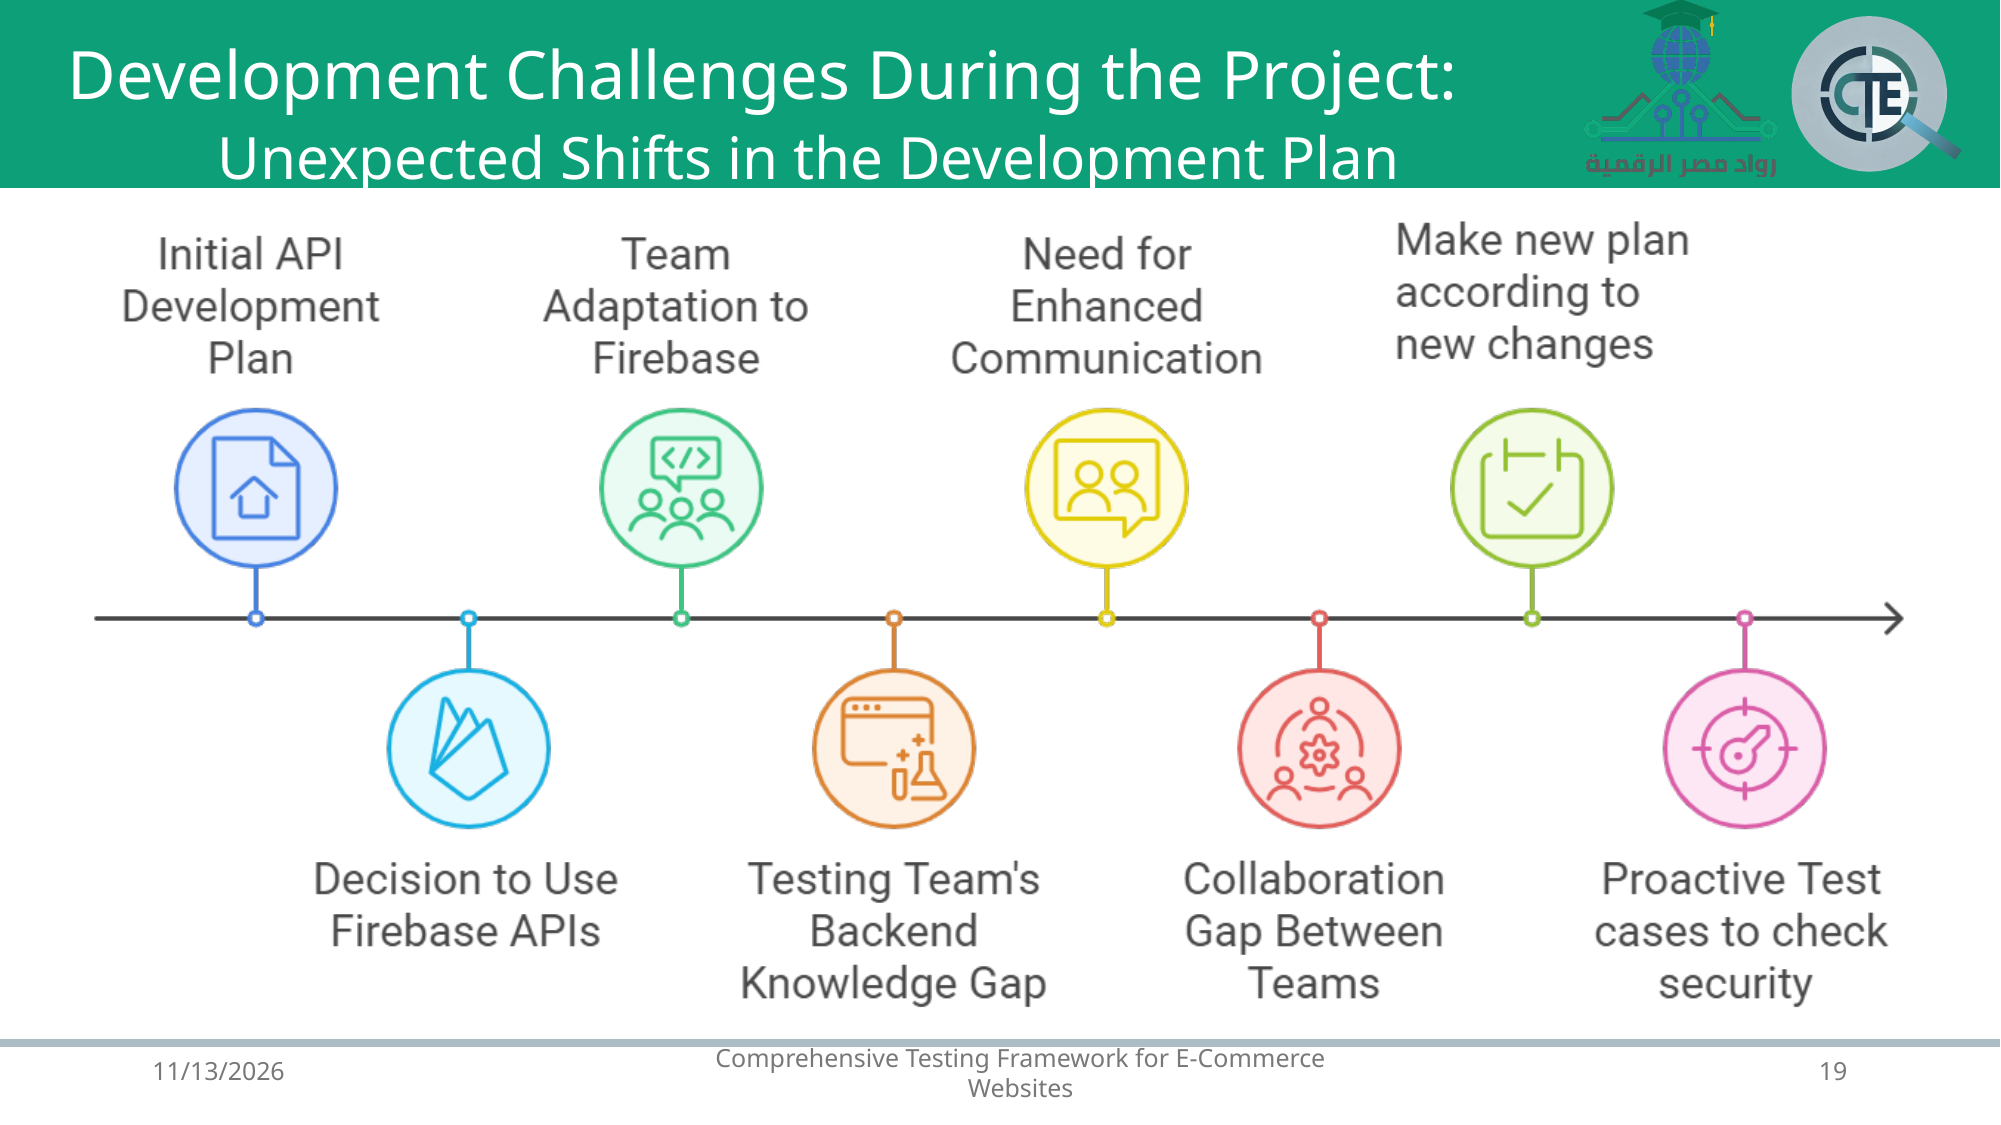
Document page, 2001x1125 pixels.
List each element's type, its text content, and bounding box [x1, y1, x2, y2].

slide_number 19 [1412, 1047, 1863, 1103]
footer Comprehensive Testing Framework for E-Commerce Websites [662, 1047, 1380, 1103]
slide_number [137, 1047, 588, 1103]
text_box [1791, 15, 1966, 173]
picture [1583, 0, 1778, 178]
picture [68, 186, 1932, 1036]
text_box Development Challenges During the Project: Unexpected Shifts in the Development Plan [52, 25, 1478, 200]
text_box [0, 0, 2000, 189]
